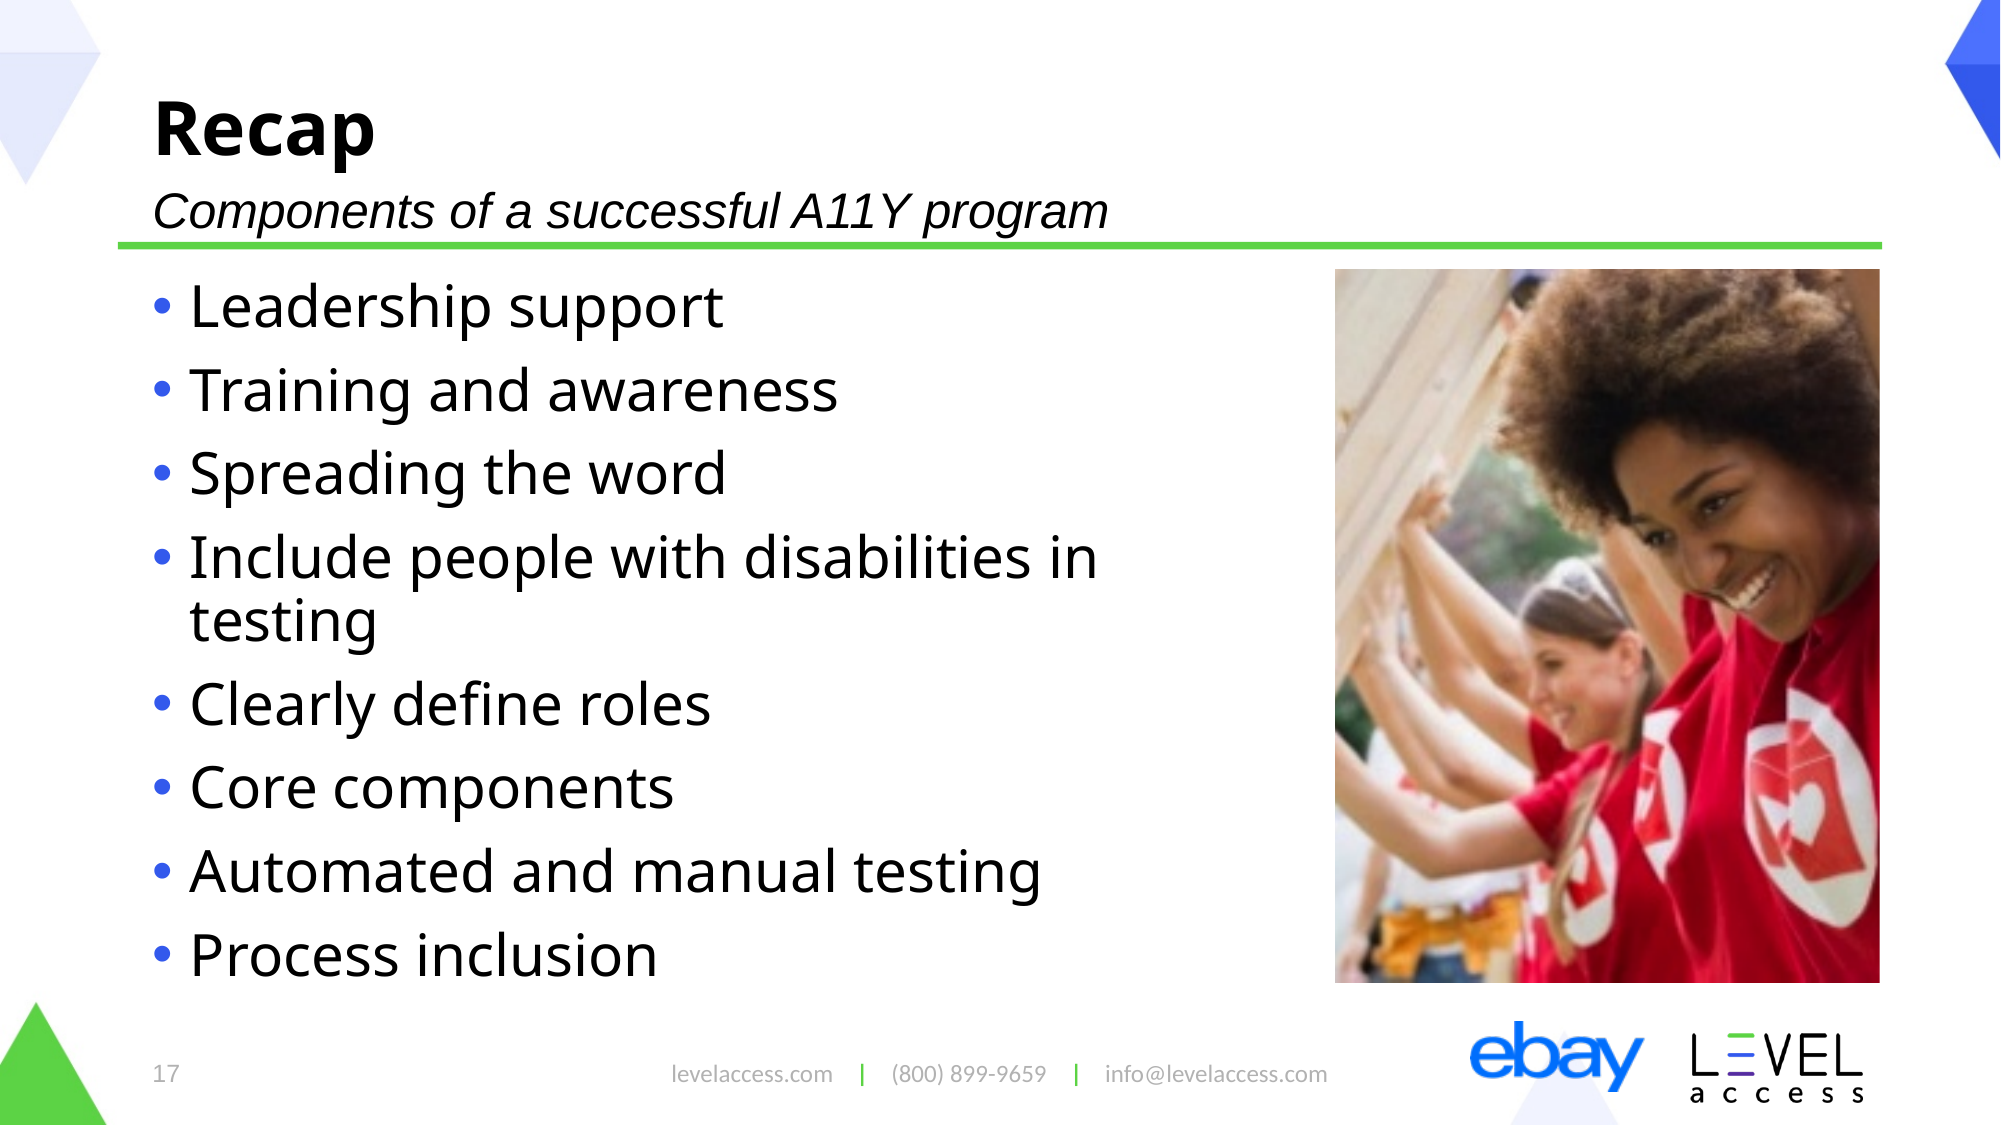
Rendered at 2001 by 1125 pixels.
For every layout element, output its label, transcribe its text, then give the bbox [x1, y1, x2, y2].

list Leadership support Training and awareness Spreading the word Include people with disabilities in testing Clearly define roles Core components Automated and manual testing Process inclusion [137, 269, 1314, 1014]
footer levelaccess.com | (800) 899-9659 | info@levelaccess.com [619, 1042, 1381, 1103]
slide_number 17 [137, 1042, 588, 1103]
picture [0, 0, 2001, 1125]
subtitle Components of a successful A11Y program [137, 181, 1863, 243]
title Recap [137, 74, 1863, 179]
